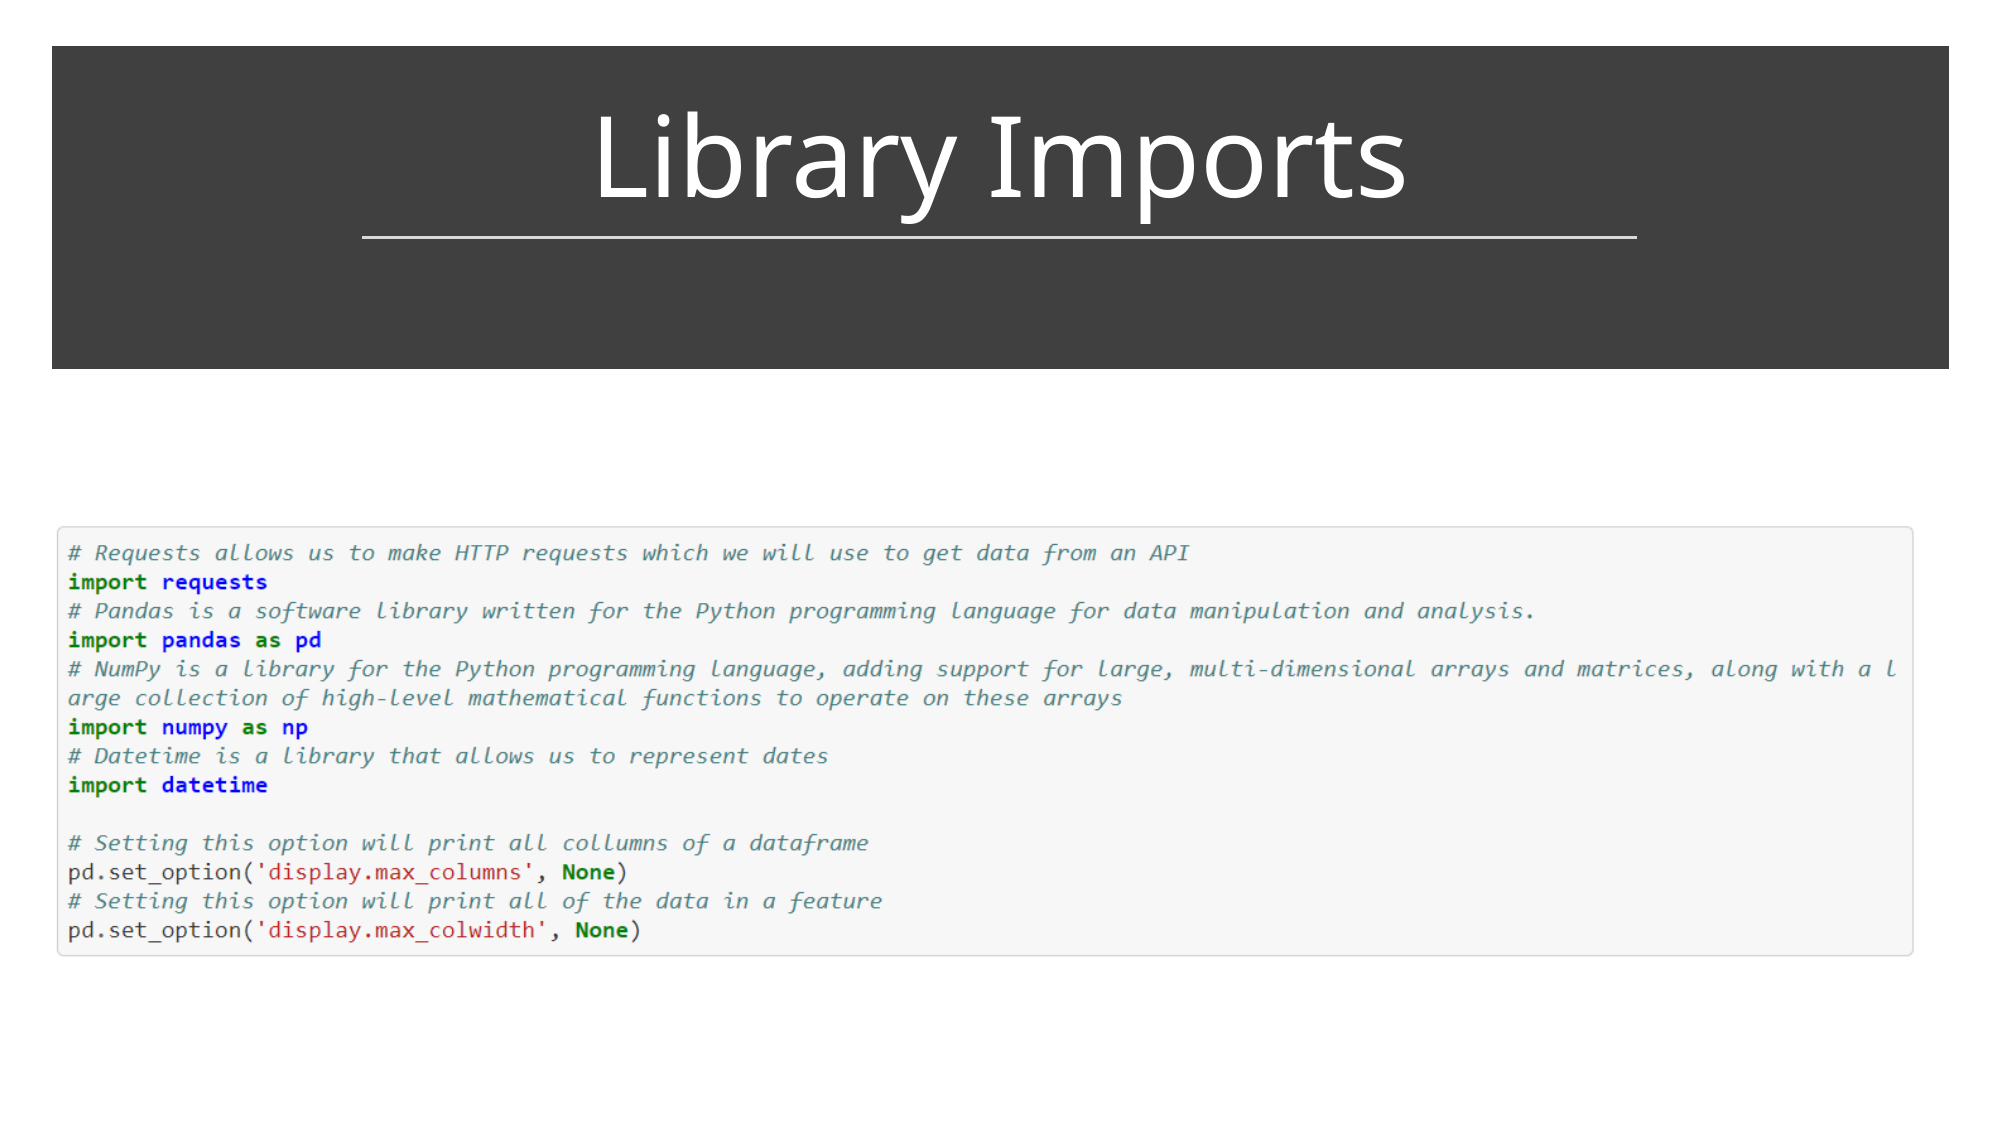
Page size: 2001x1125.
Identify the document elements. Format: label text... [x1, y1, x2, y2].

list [52, 515, 1939, 964]
text_box [61, 55, 1939, 360]
title Library Imports [86, 76, 1914, 230]
